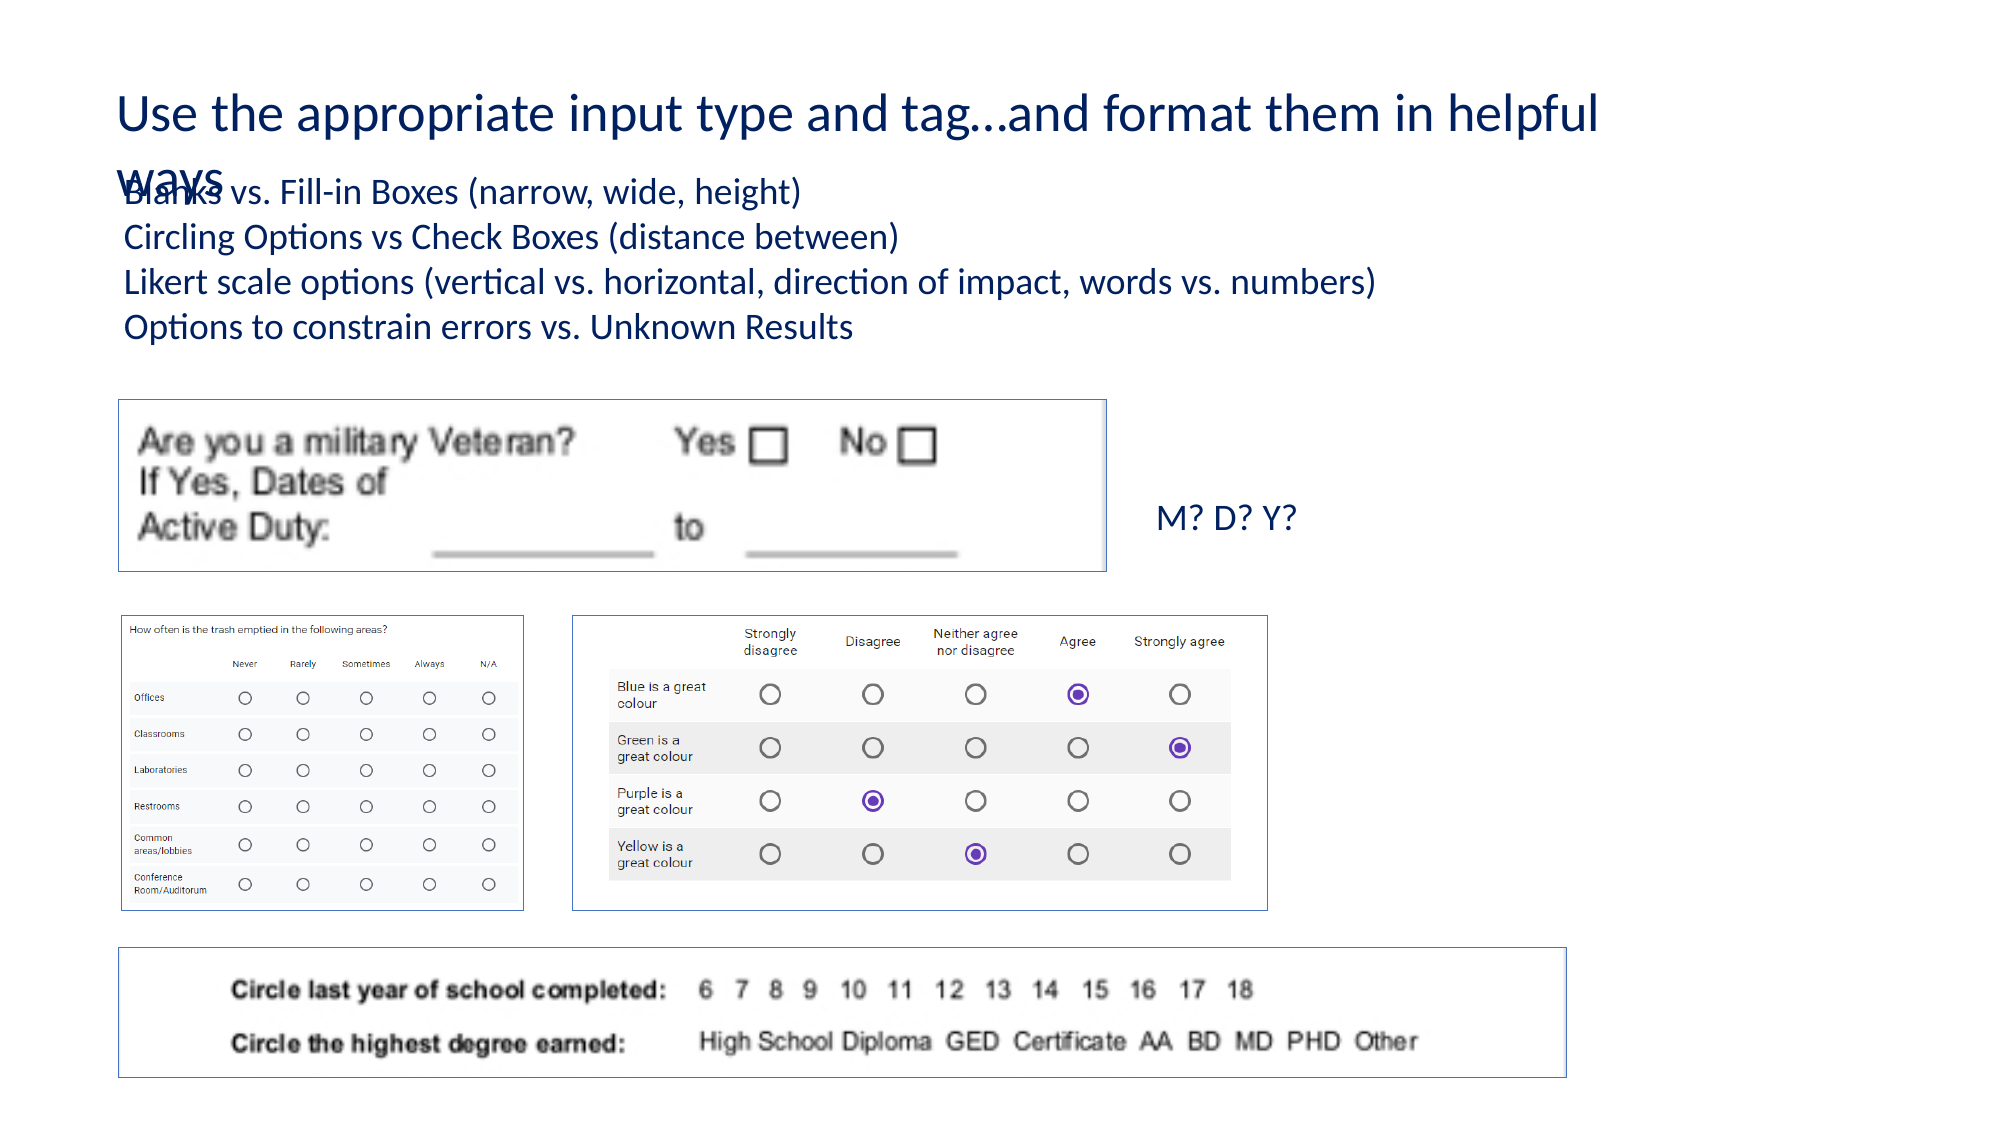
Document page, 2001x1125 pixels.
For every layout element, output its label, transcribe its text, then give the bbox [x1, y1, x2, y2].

picture [118, 946, 1567, 1078]
text_box Use the appropriate input type and tag…and format them in helpful ways [101, 69, 1737, 215]
text_box M? D? Y? [1141, 485, 1323, 546]
picture [121, 615, 524, 911]
picture [118, 399, 1107, 572]
text_box Blanks vs. Fill-in Boxes (narrow, wide, height) Circling Options vs Check Boxes (distance between) Likert scale options (vertical vs. horizontal, direction of impact, words vs. numbers) Options to constrain errors vs. Unknown Results [109, 159, 1394, 354]
picture [572, 615, 1268, 911]
